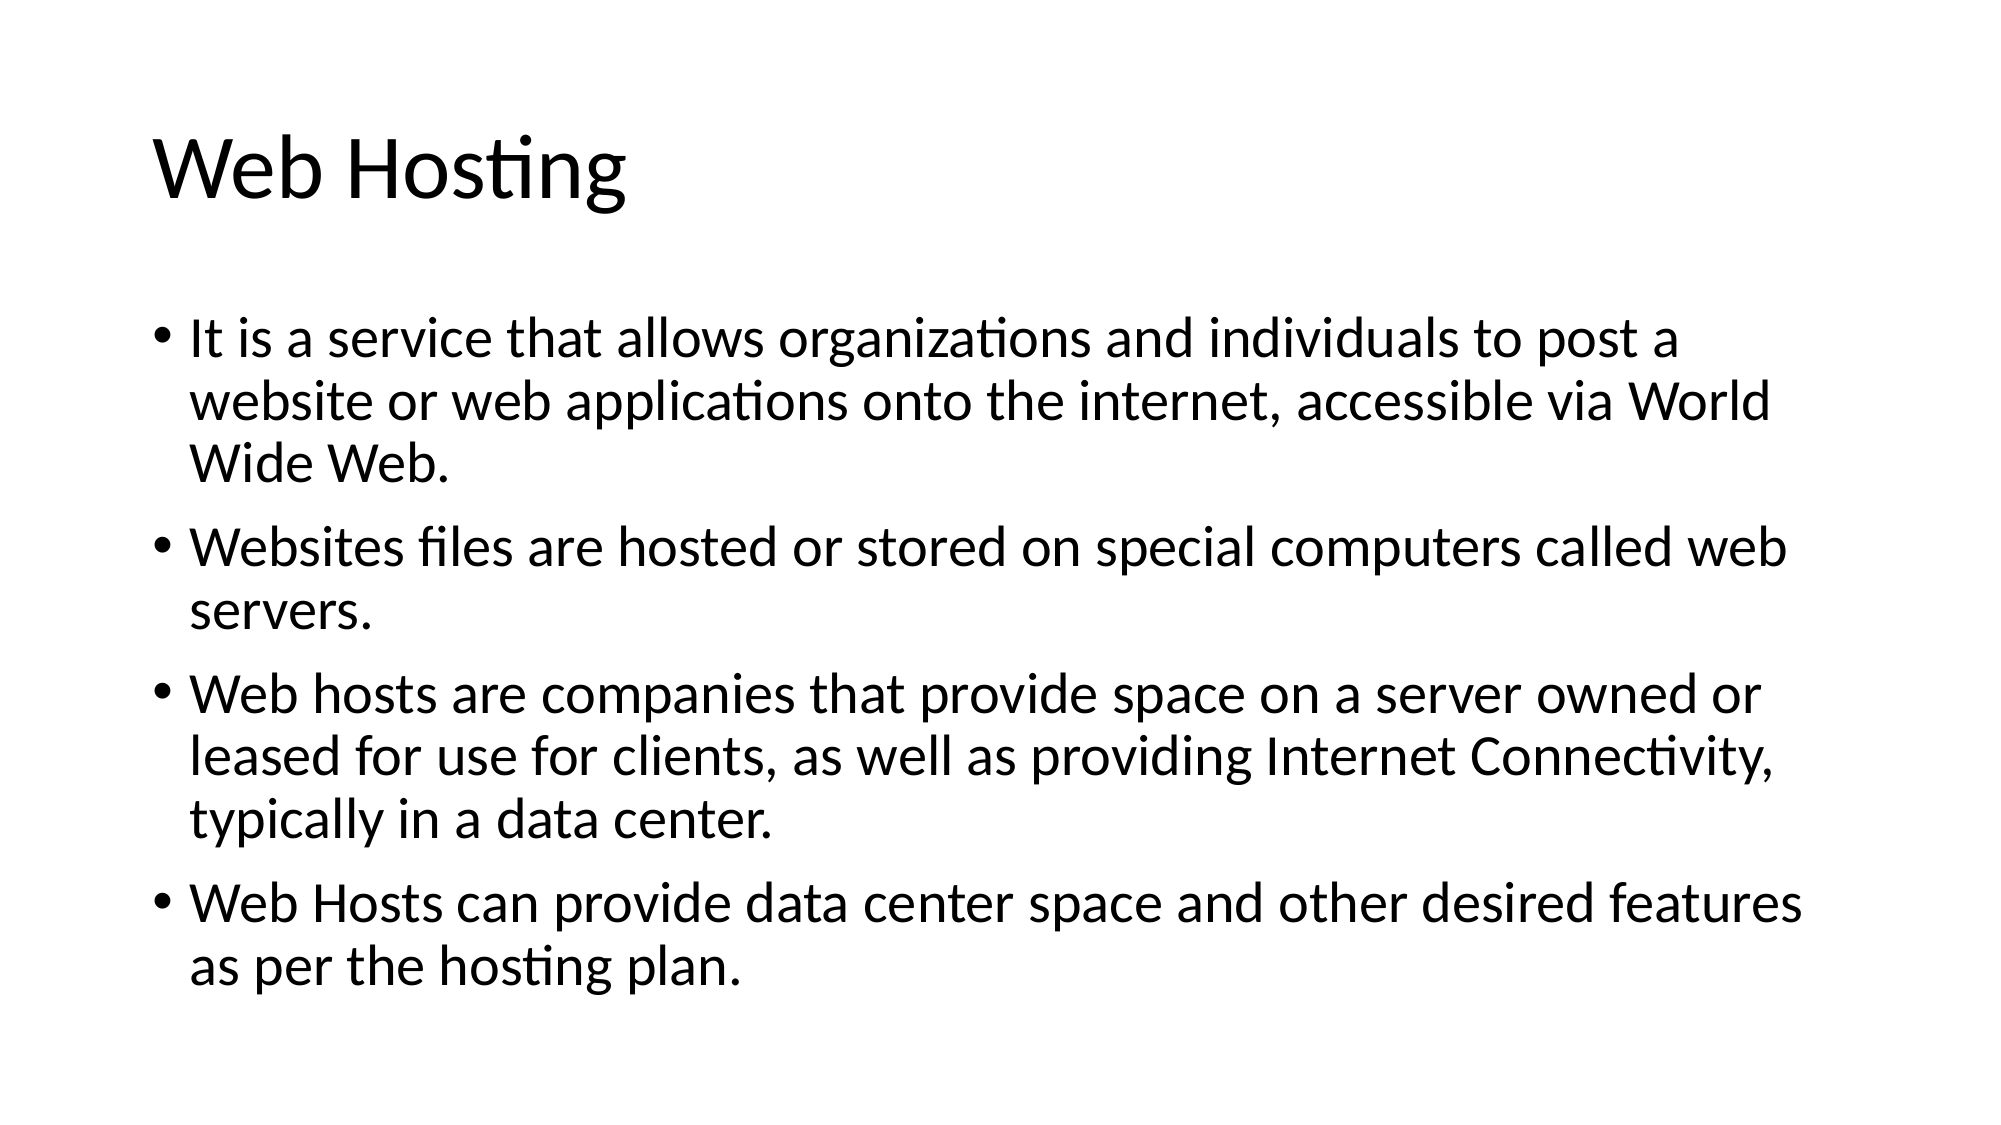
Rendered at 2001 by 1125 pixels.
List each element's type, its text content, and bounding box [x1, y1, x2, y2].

list It is a service that allows organizations and individuals to post a website or web applications onto the internet, accessible via World Wide Web. Websites files are hosted or stored on special computers called web servers. Web hosts are companies that provide space on a server owned or leased for use for clients, as well as providing Internet Connectivity, typically in a data center. Web Hosts can provide data center space and other desired features as per the hosting plan. [137, 299, 1863, 1014]
title Web Hosting [137, 59, 1863, 278]
